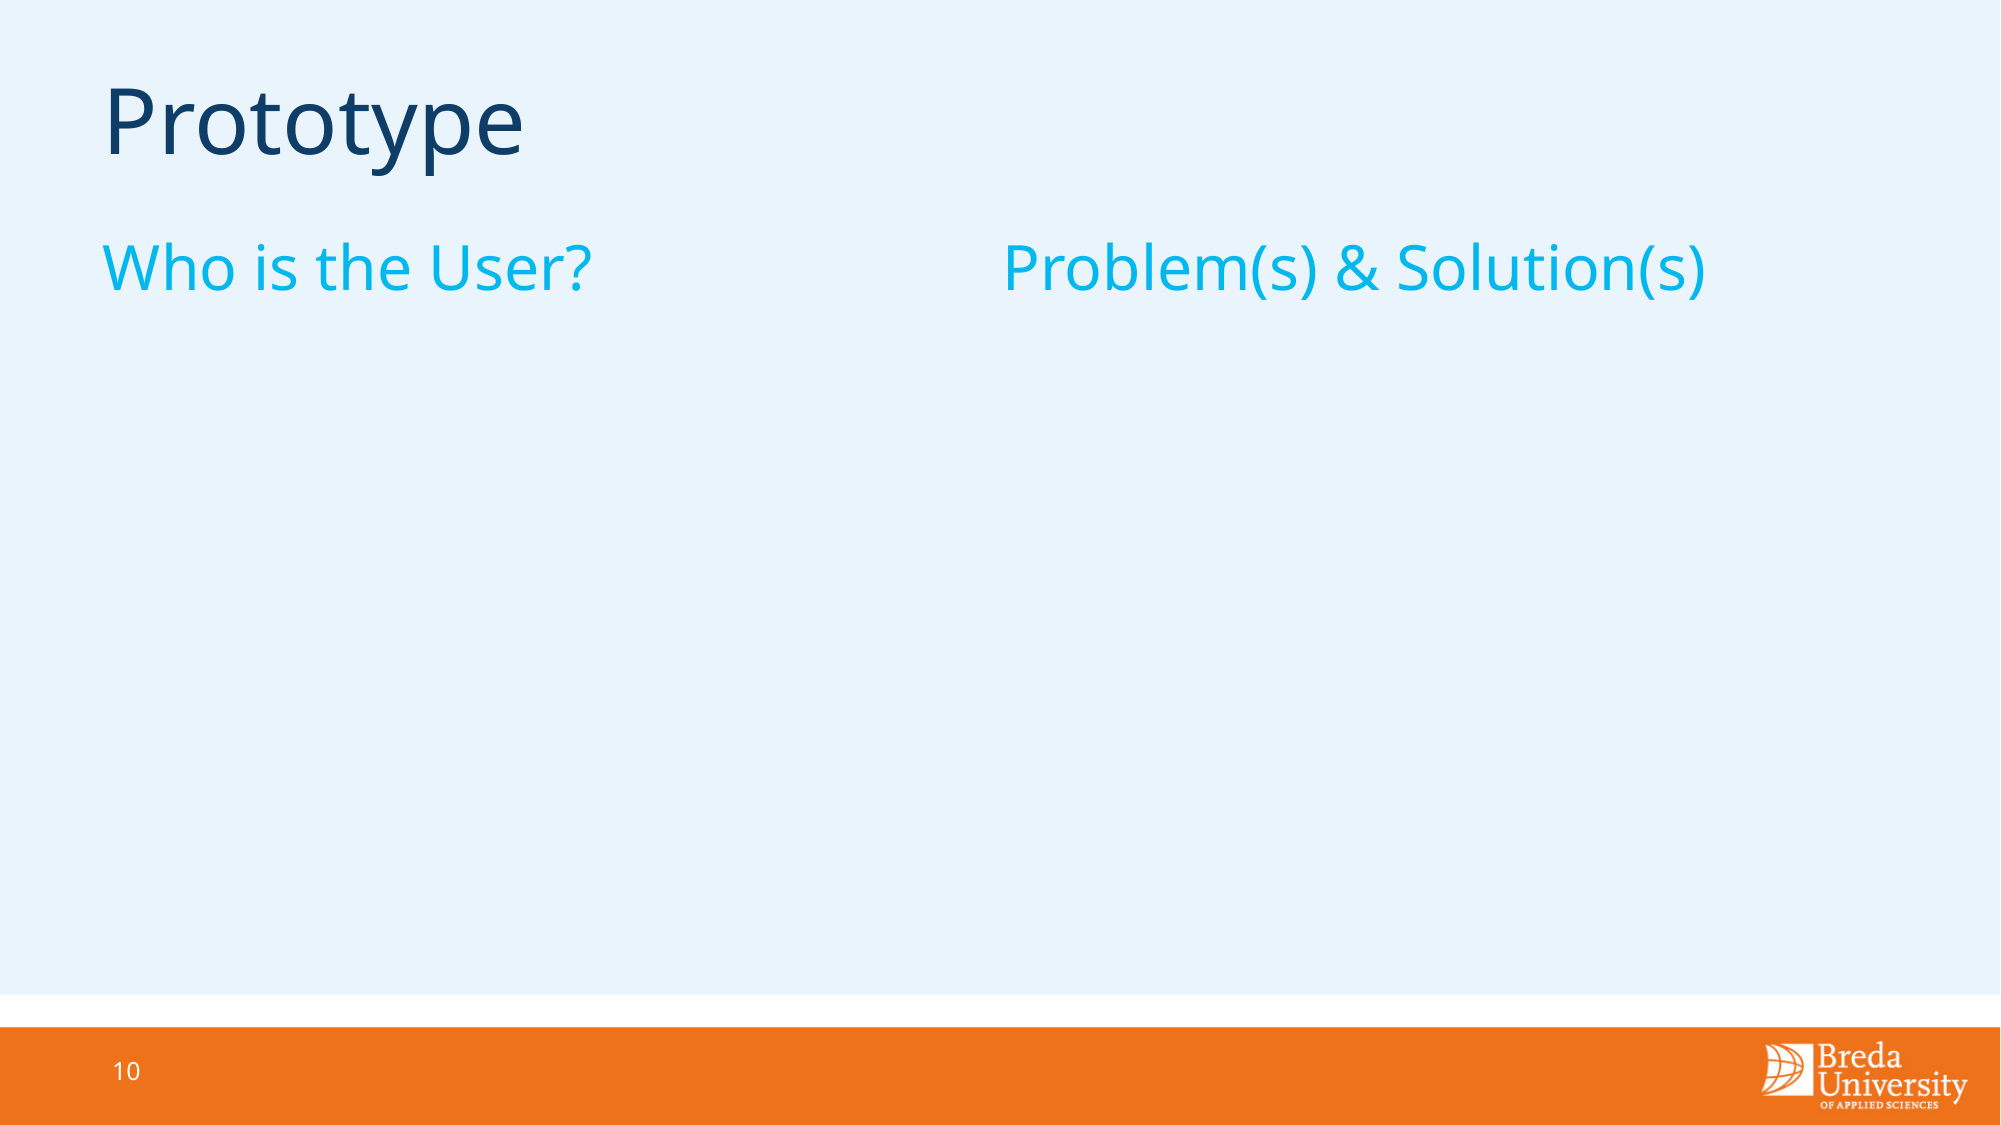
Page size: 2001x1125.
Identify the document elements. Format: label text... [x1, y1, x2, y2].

list Who is the User? Problem(s) & Solution(s) [88, 229, 1917, 307]
title Prototype [88, 67, 1917, 210]
picture [0, 0, 2001, 1125]
slide_number 10 [97, 1042, 198, 1103]
